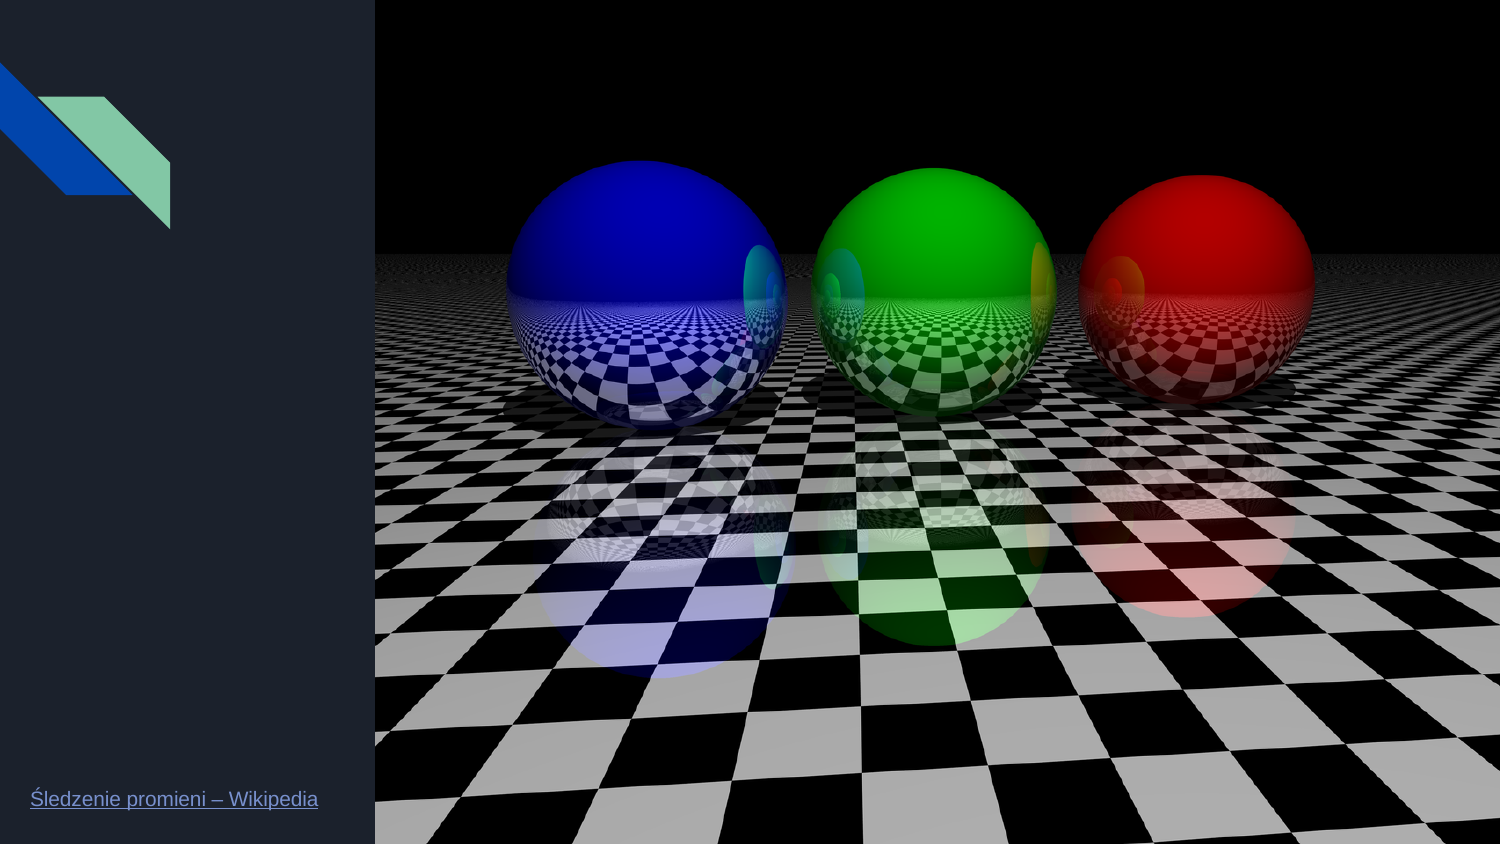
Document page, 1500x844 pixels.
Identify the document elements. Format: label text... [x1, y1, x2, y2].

picture [374, 0, 1500, 844]
text_box Śledzenie promieni – Wikipedia [15, 770, 353, 835]
